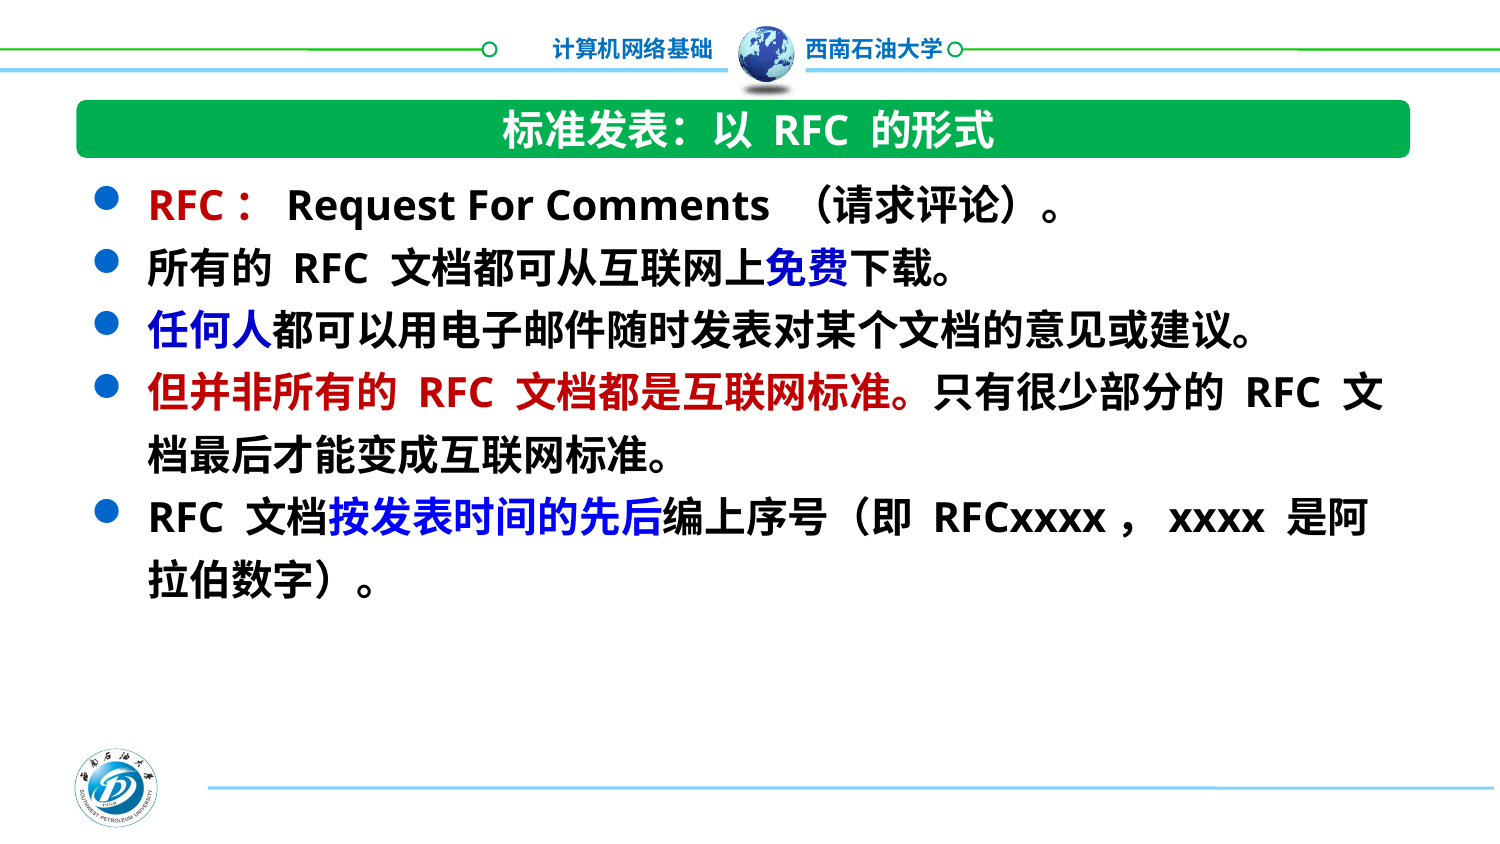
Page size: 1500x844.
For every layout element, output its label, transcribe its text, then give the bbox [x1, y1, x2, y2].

picture [736, 24, 796, 99]
picture [74, 748, 158, 828]
list 标准发表：以 RFC 的形式 [204, 99, 1293, 158]
list RFC：Request For Comments （请求评论）。 所有的 RFC 文档都可从互联网上免费下载。 任何人都可以用电子邮件随时发表对某个文档的意见或建议。 但并非所有的 RFC 文档都是互联网标准。只有很少部分的 RFC 文档最后才能变成互联网标准。 RFC 文档按发表时间的先后编上序号（即 RFCxxxx，xxxx 是阿拉伯数字）。 [76, 159, 1410, 716]
